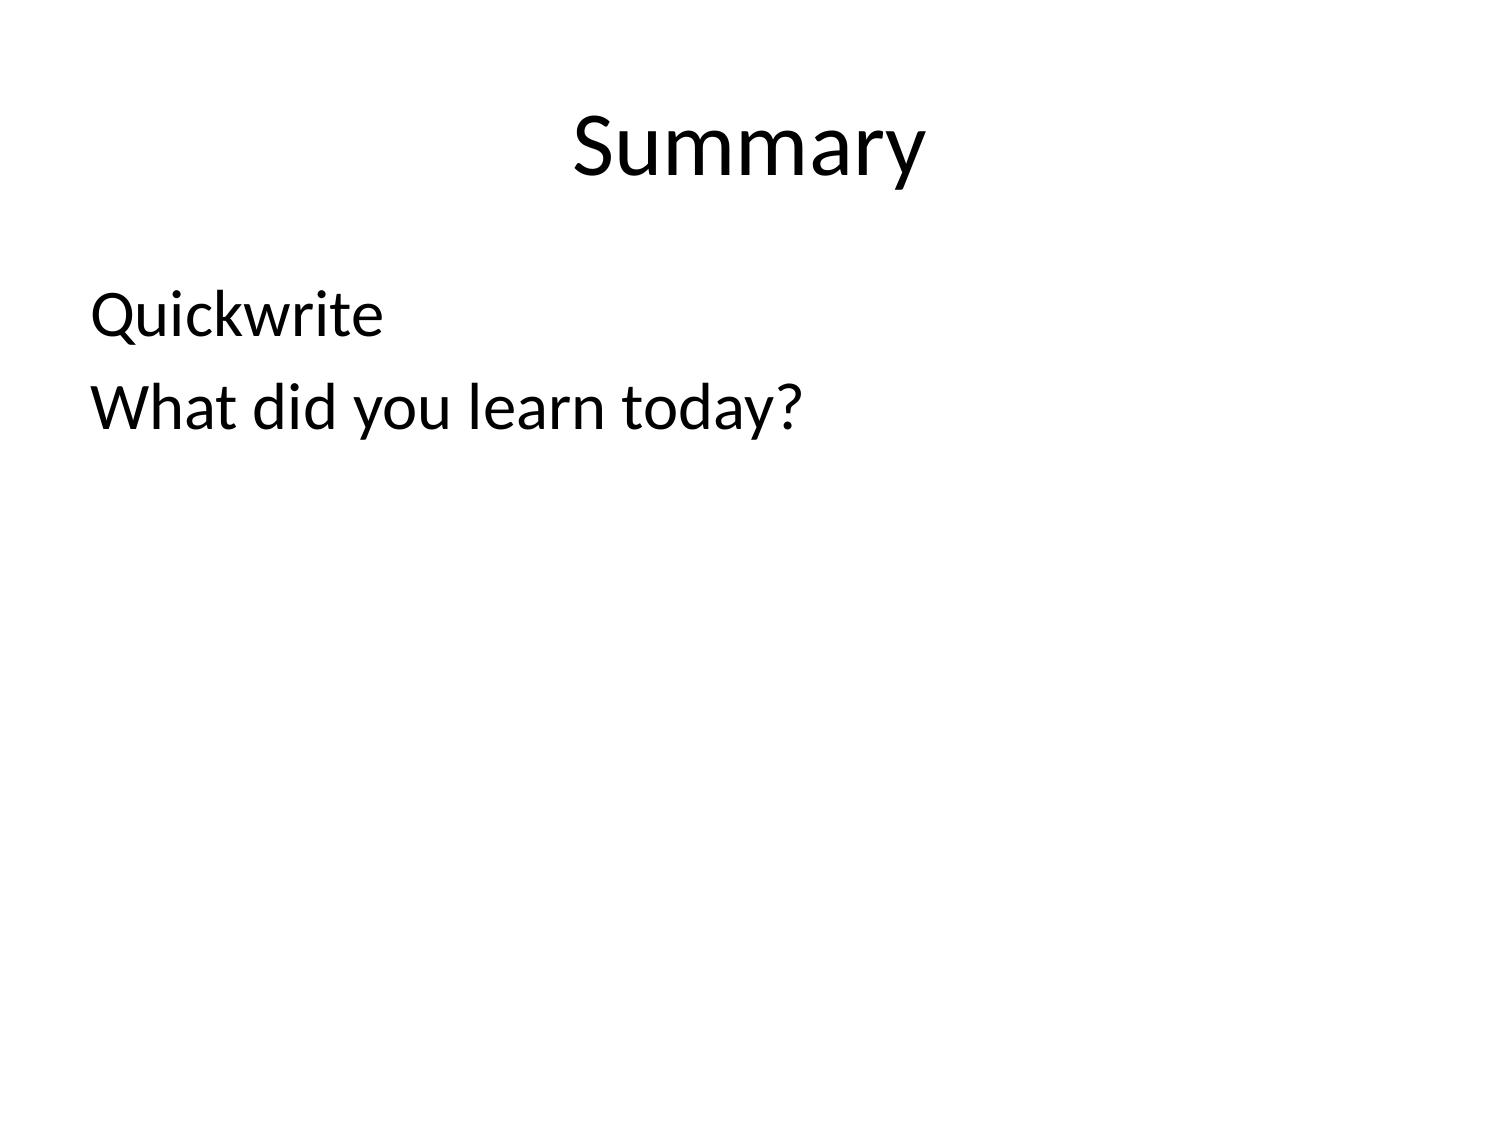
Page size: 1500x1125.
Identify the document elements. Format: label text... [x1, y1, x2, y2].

title Summary [75, 45, 1425, 233]
list Quickwrite What did you learn today? [75, 262, 1425, 1005]
